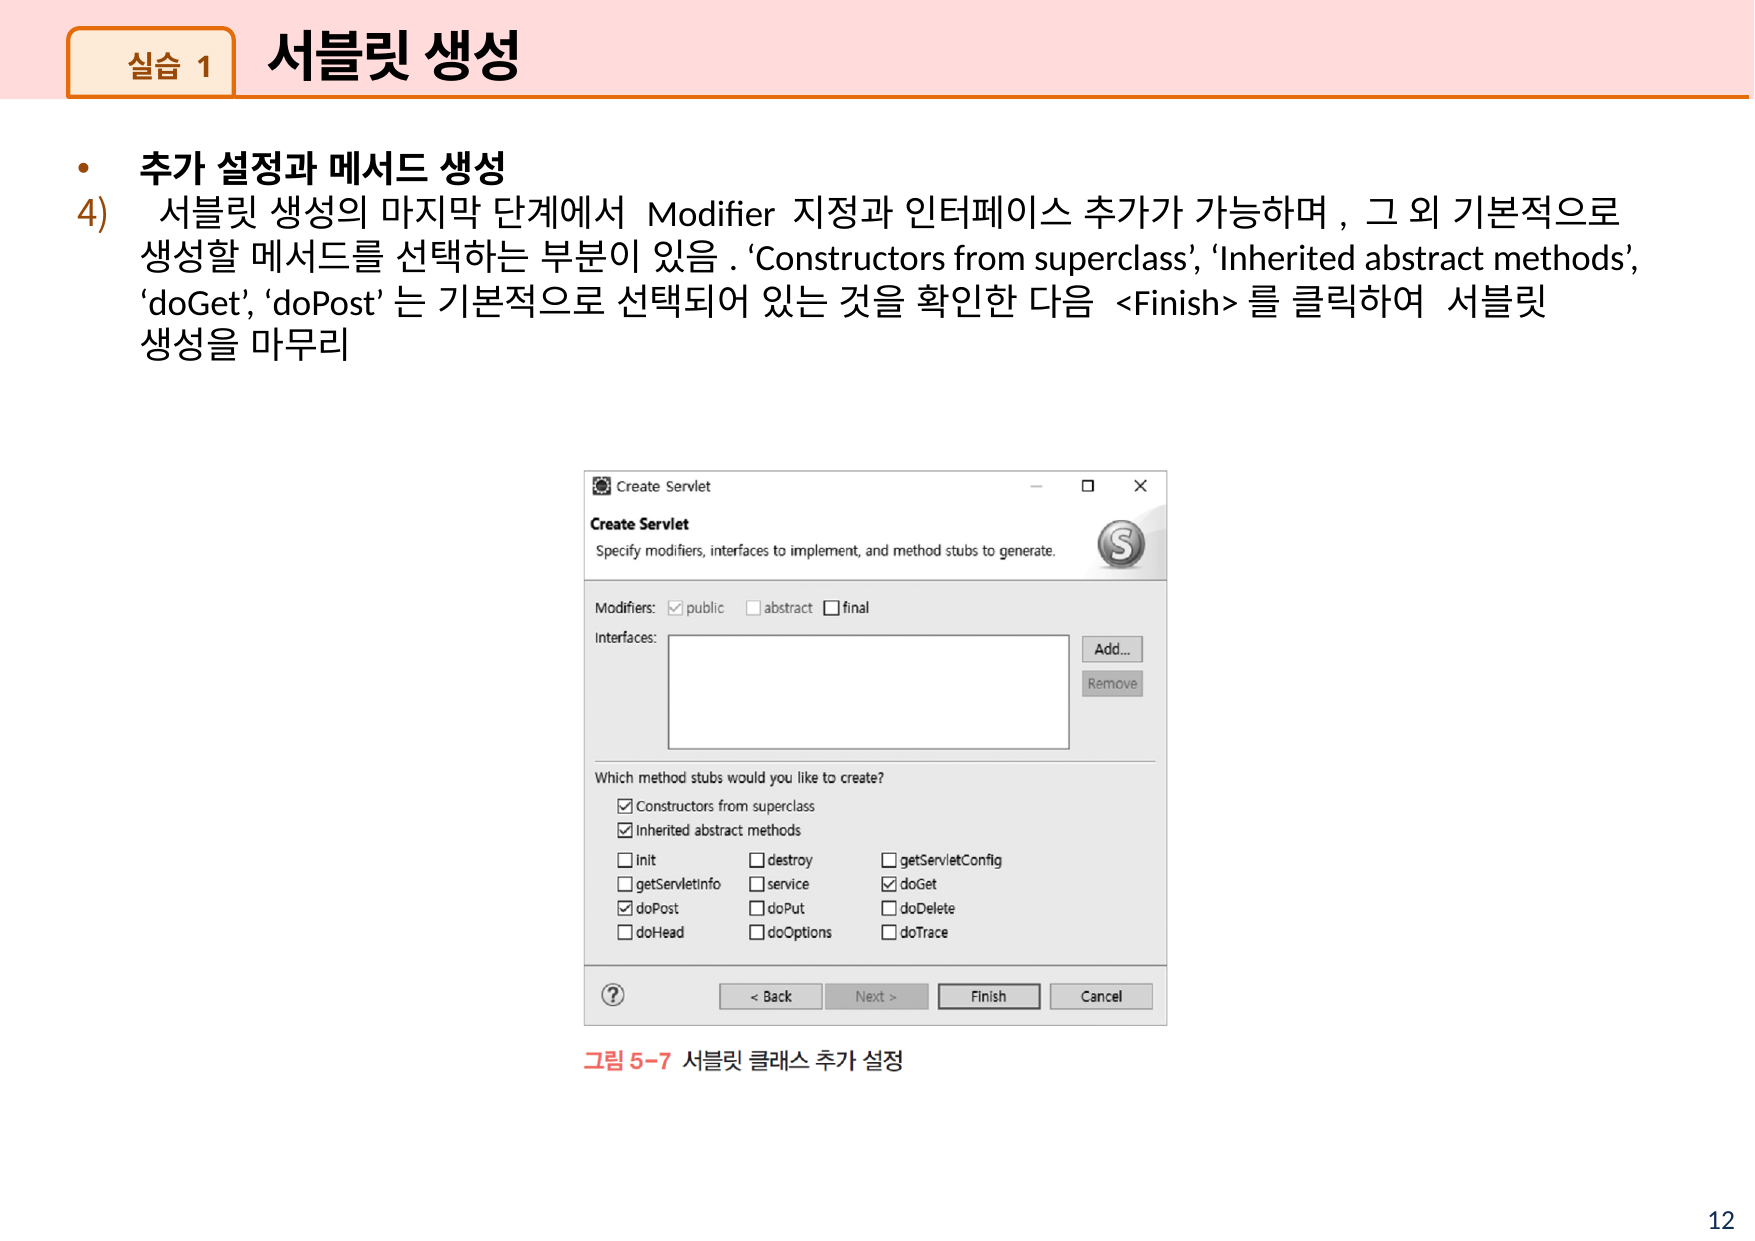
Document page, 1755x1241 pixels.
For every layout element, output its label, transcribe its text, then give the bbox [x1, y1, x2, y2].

text_box 실습 1 [110, 39, 277, 92]
title 서블릿 생성 [237, 21, 1596, 107]
picture [580, 463, 1174, 1077]
list 추가 설정과 메서드 생성 서블릿 생성의 마지막 단계에서 Modifier 지정과 인터페이스 추가가 가능하며, 그 외 기본적으로 생성할 메서드를 선택하는 부분이 있음. ‘Constructors from superclass’, ‘Inherited abstract methods’, ‘doGet’, ‘doPost’는 기본적으로 선택되어 있는 것을 확인한 다음 <Finish>를 클릭하여 서블릿 생성을 마무리 [62, 138, 1667, 421]
